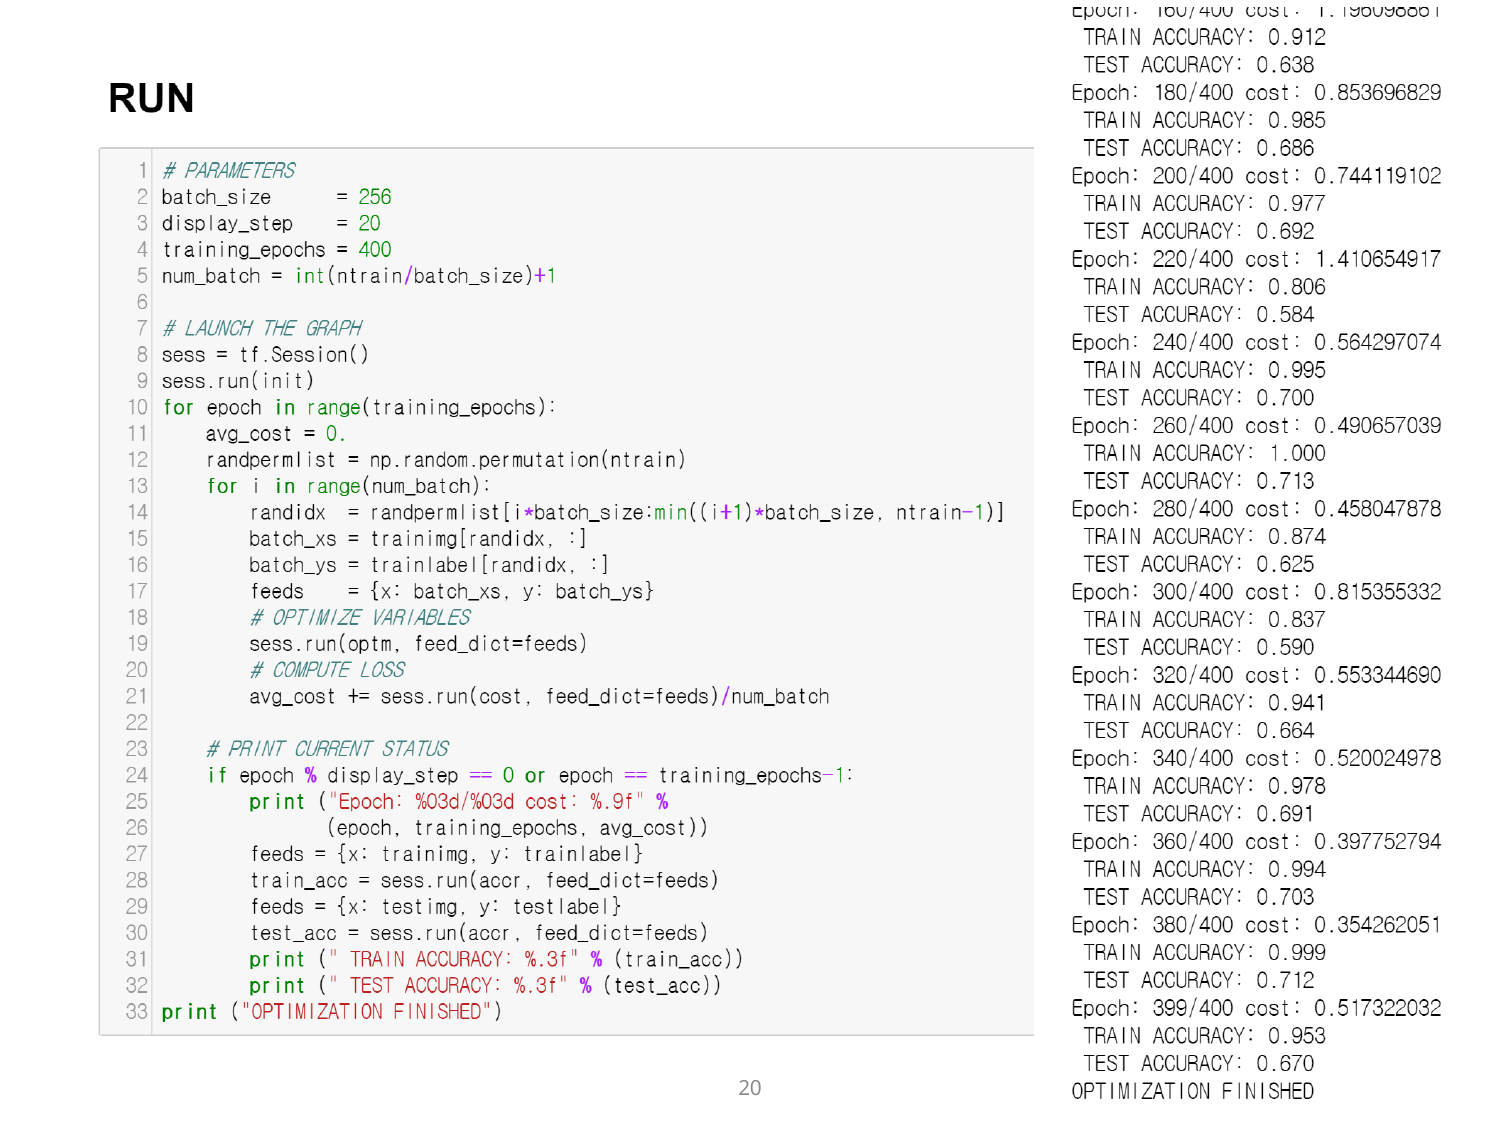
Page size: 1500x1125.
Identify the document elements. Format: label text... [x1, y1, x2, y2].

picture [1056, 6, 1483, 1106]
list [88, 66, 1034, 1048]
slide_number 20 [575, 1058, 925, 1119]
